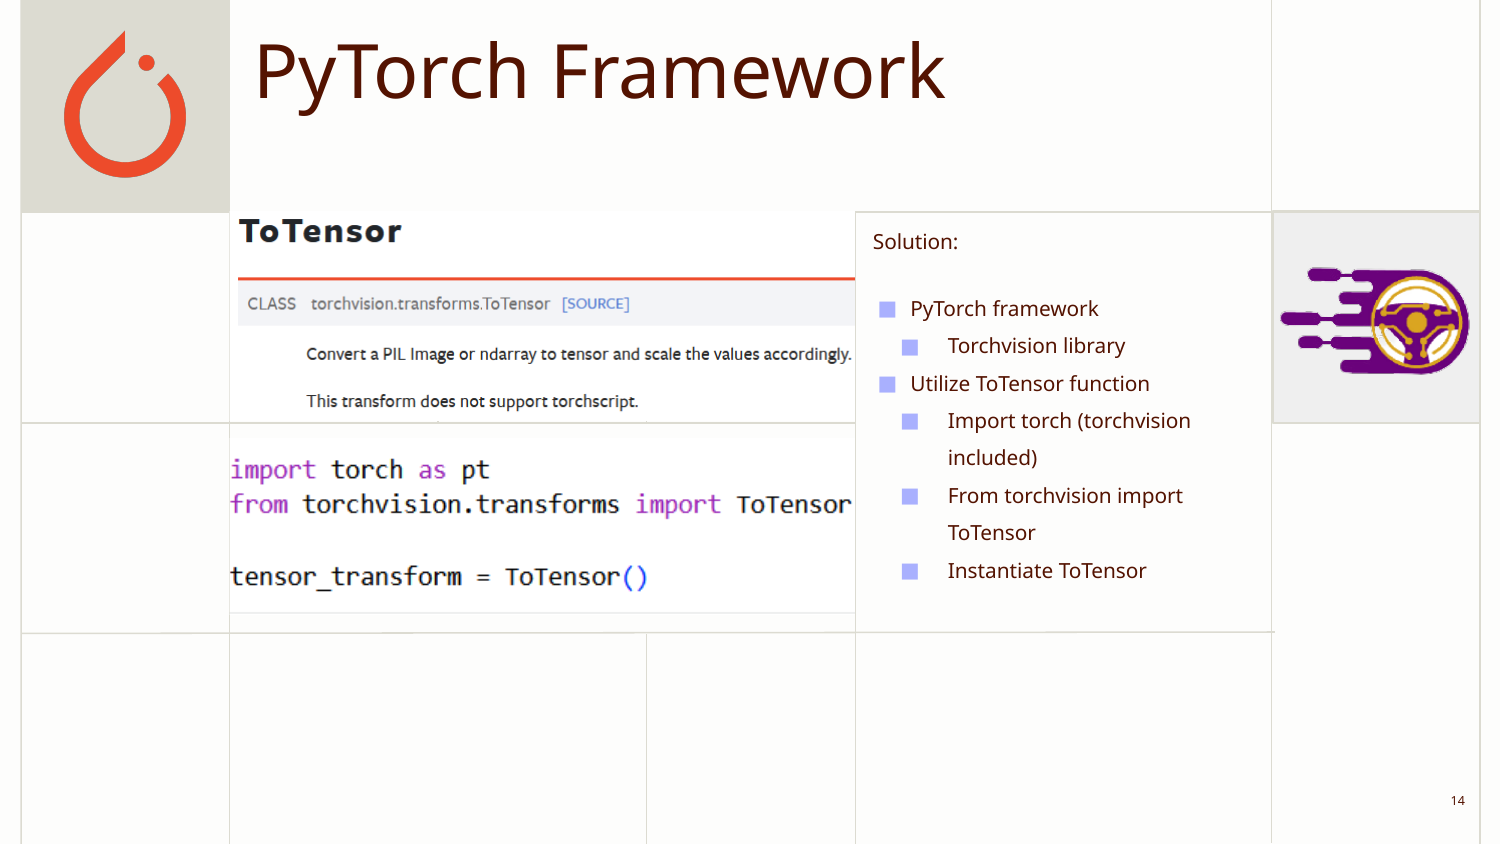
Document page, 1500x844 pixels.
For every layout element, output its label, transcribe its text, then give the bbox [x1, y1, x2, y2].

slide_number ‹#› [1390, 778, 1481, 843]
picture [229, 437, 856, 615]
subtitle Solution: PyTorch framework Torchvision library Utilize ToTensor function Import torch (torchvision included) From torchvision import ToTensor Instantiate ToTensor [860, 219, 1267, 630]
title PyTorch Framework [238, 37, 1248, 179]
picture [229, 211, 856, 421]
picture [20, 0, 229, 208]
picture [1271, 214, 1481, 424]
